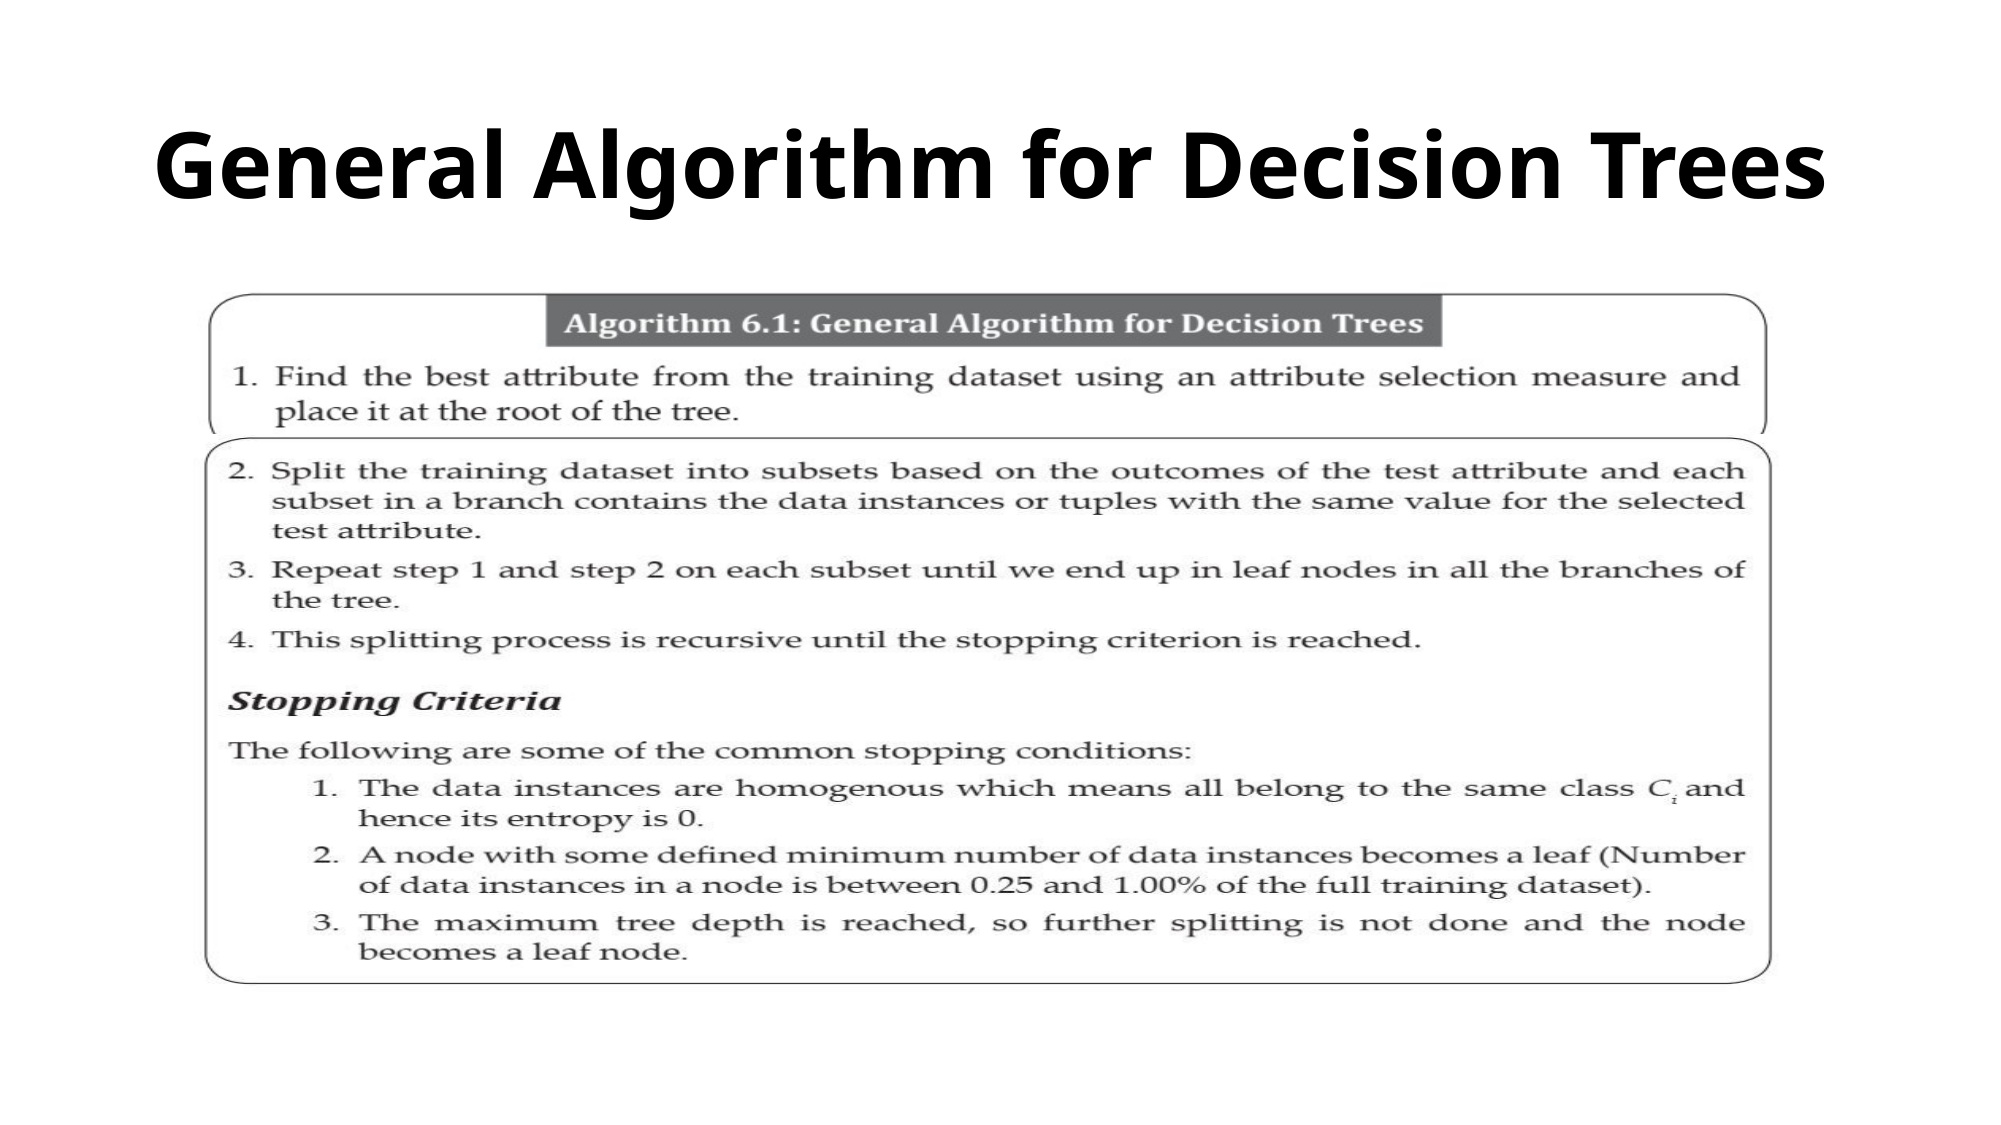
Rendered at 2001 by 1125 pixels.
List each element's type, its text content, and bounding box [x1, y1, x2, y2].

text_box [181, 263, 1807, 993]
title General Algorithm for Decision Trees [137, 59, 1863, 278]
